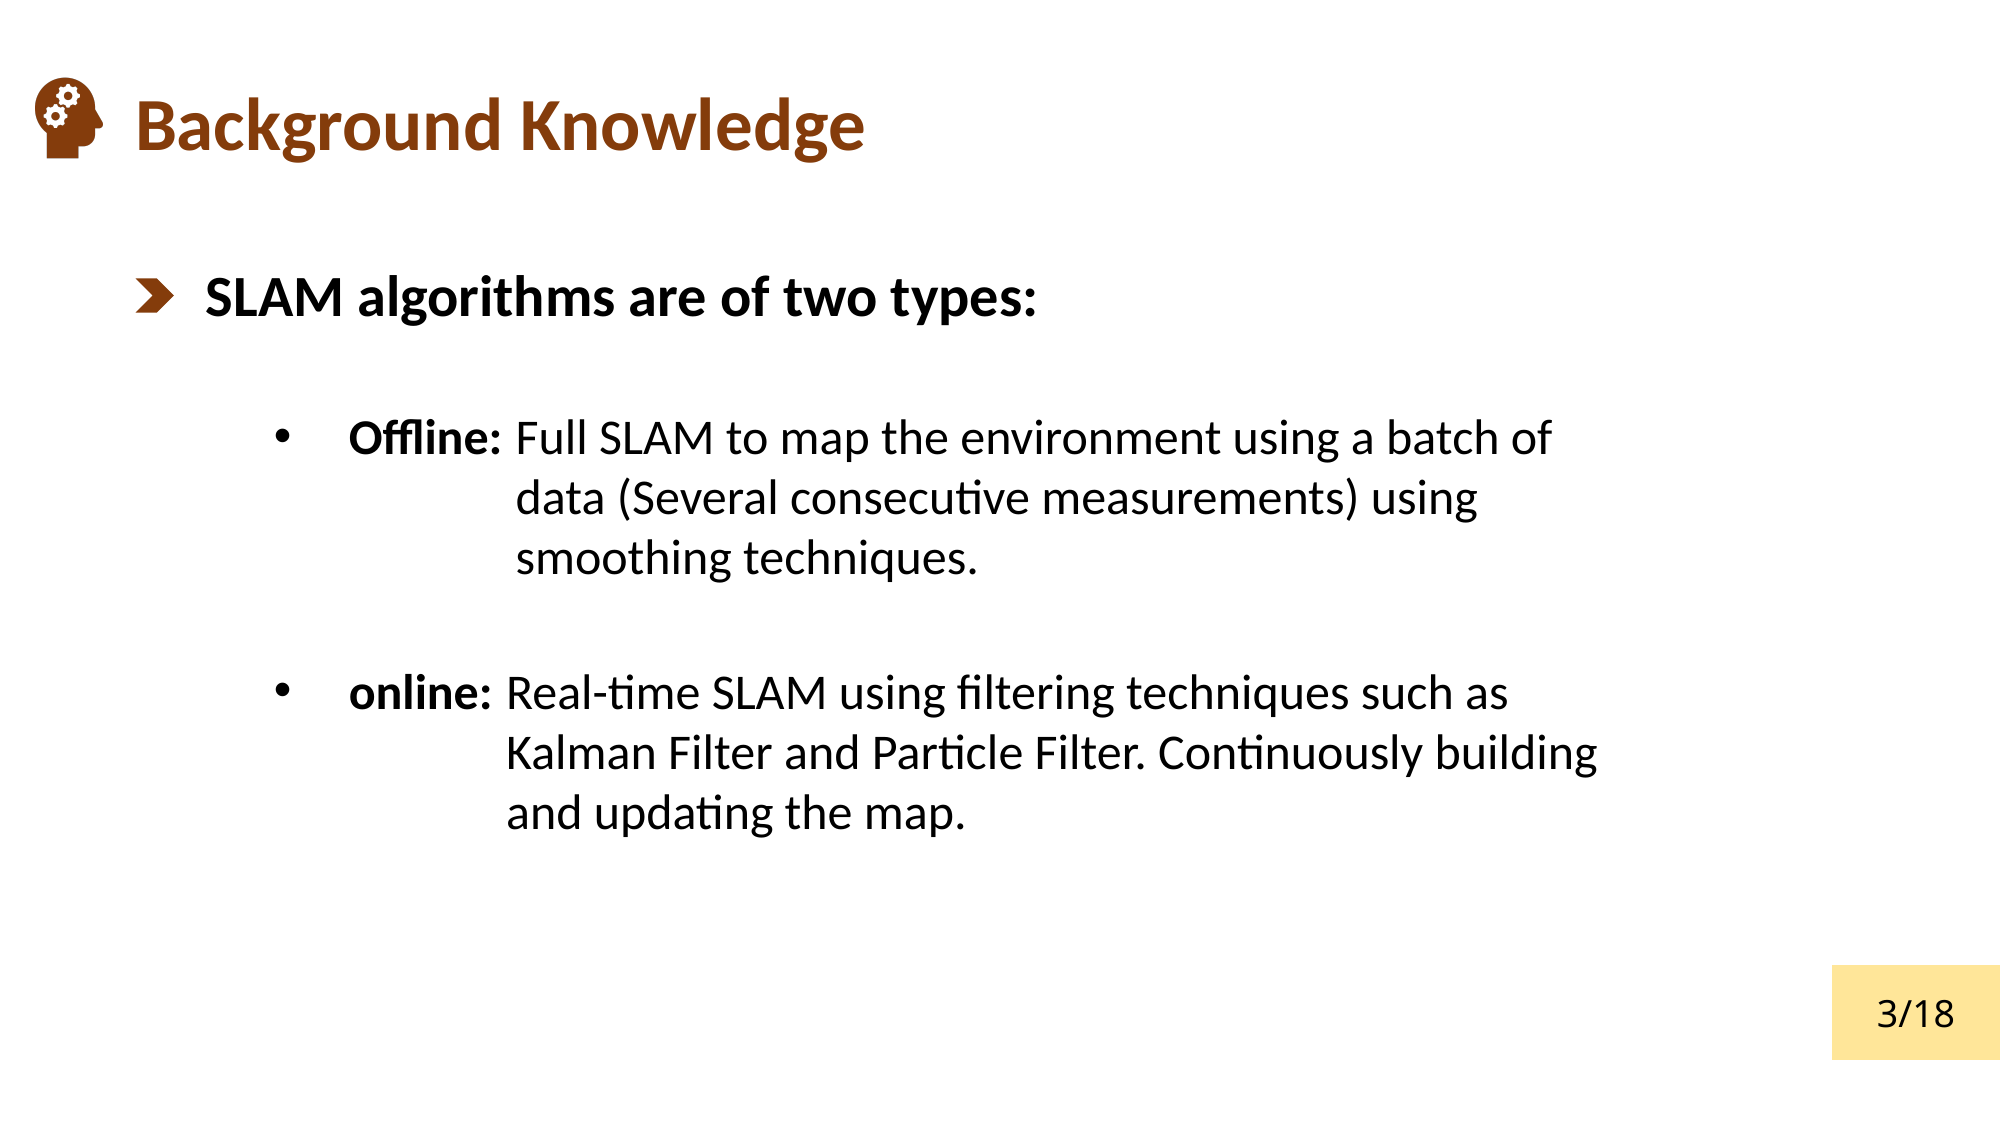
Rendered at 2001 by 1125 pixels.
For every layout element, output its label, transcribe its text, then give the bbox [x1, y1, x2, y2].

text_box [21, 68, 886, 175]
text_box [133, 277, 176, 314]
text_box SLAM algorithms are of two types: [191, 251, 1054, 336]
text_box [258, 397, 1730, 595]
text_box 3/18 [1861, 982, 1971, 1042]
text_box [258, 651, 1730, 849]
text_box [1831, 964, 2000, 1061]
